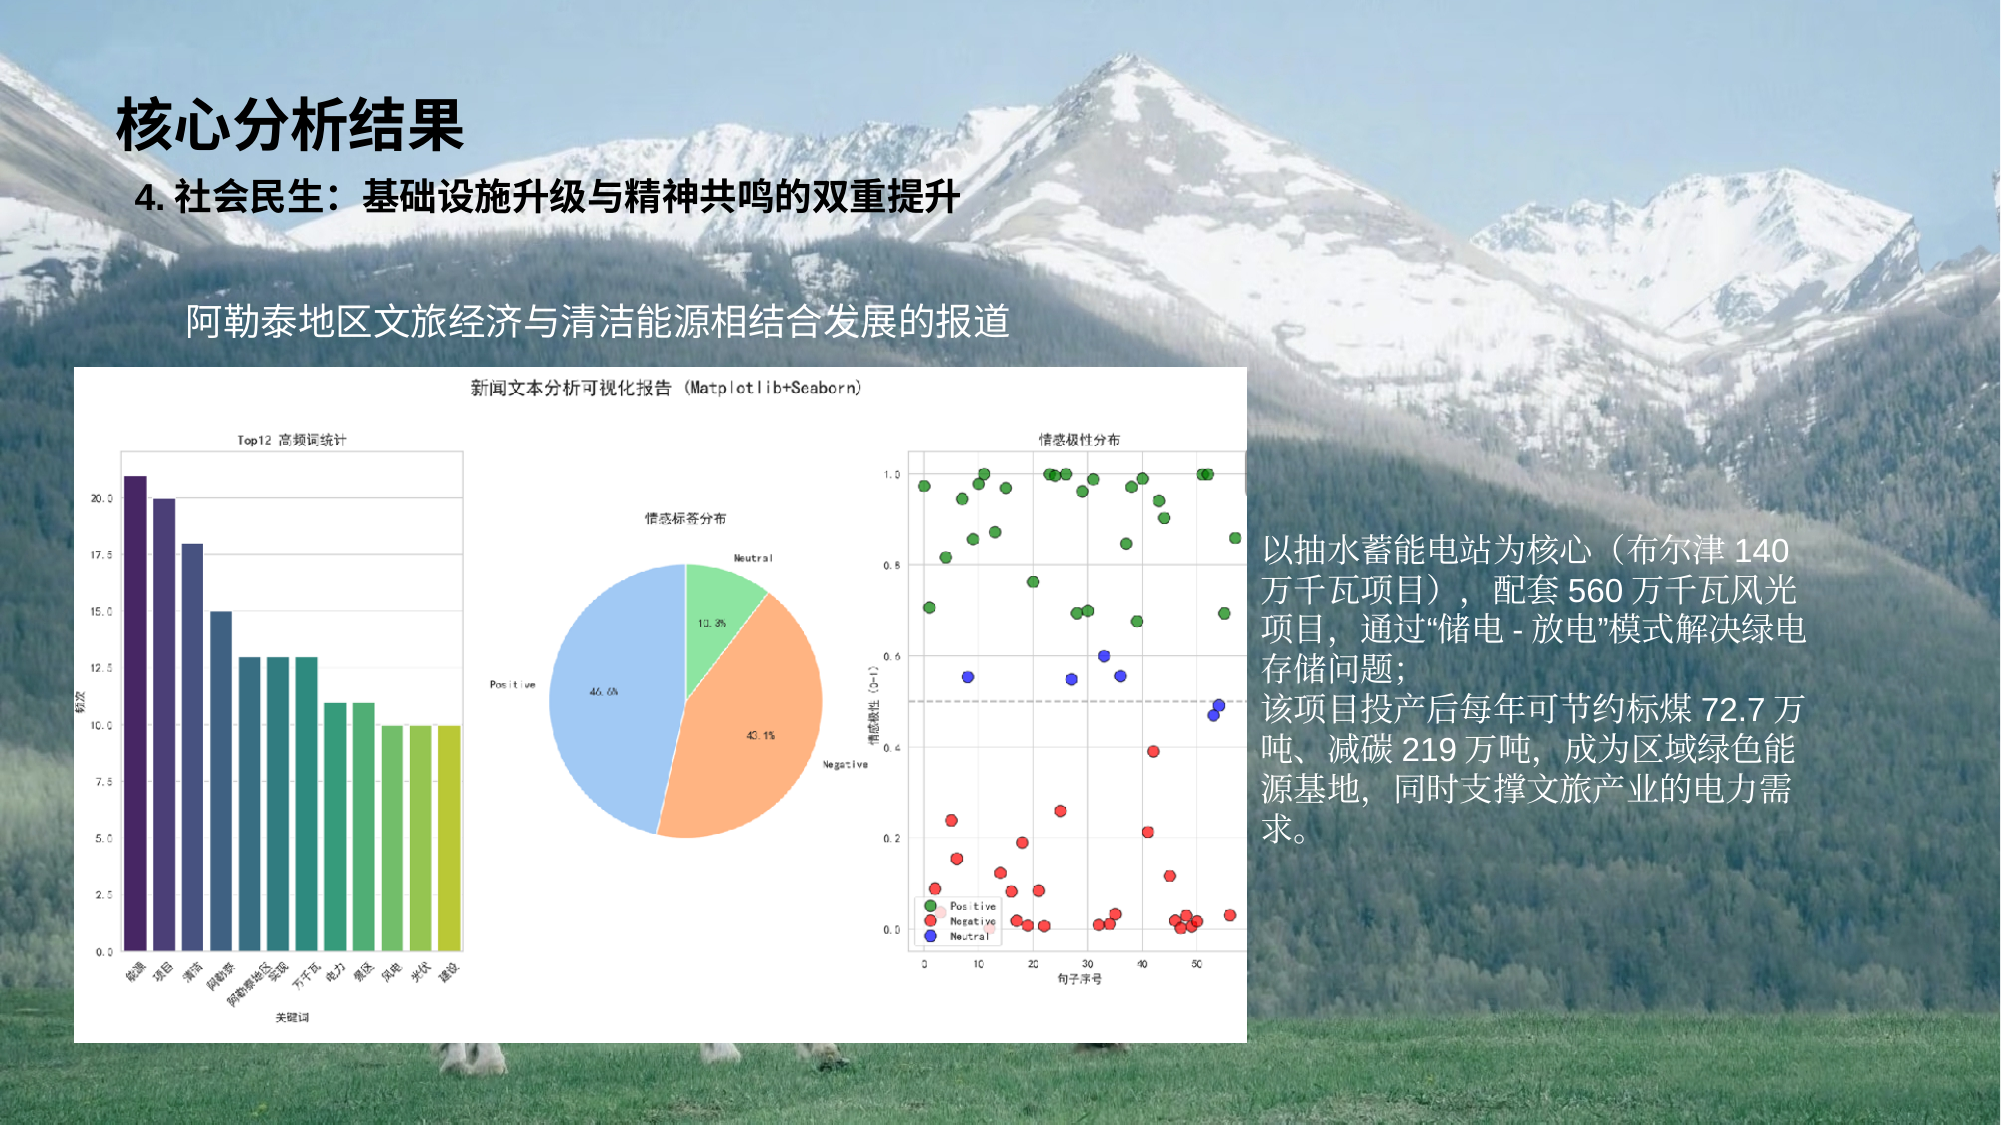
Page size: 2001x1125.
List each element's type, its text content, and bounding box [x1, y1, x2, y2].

title 核心分析结果 [107, 20, 1891, 237]
picture [0, 0, 2001, 1125]
text_box 以抽水蓄能电站为核心（布尔津140万千瓦项目），配套560万千瓦风光项目，通过“储电-放电”模式解决绿电存储问题； 该项目投产后每年可节约标煤72.7万吨、减碳219万吨，成为区域绿色能源基地，同时支撑文旅产业的电力需求。 [1253, 521, 1821, 856]
text_box 4.社会民生：基础设施升级与精神共鸣的双重提升 [127, 165, 1209, 226]
text_box 阿勒泰地区文旅经济与清洁能源相结合发展的报道 [178, 290, 1063, 351]
